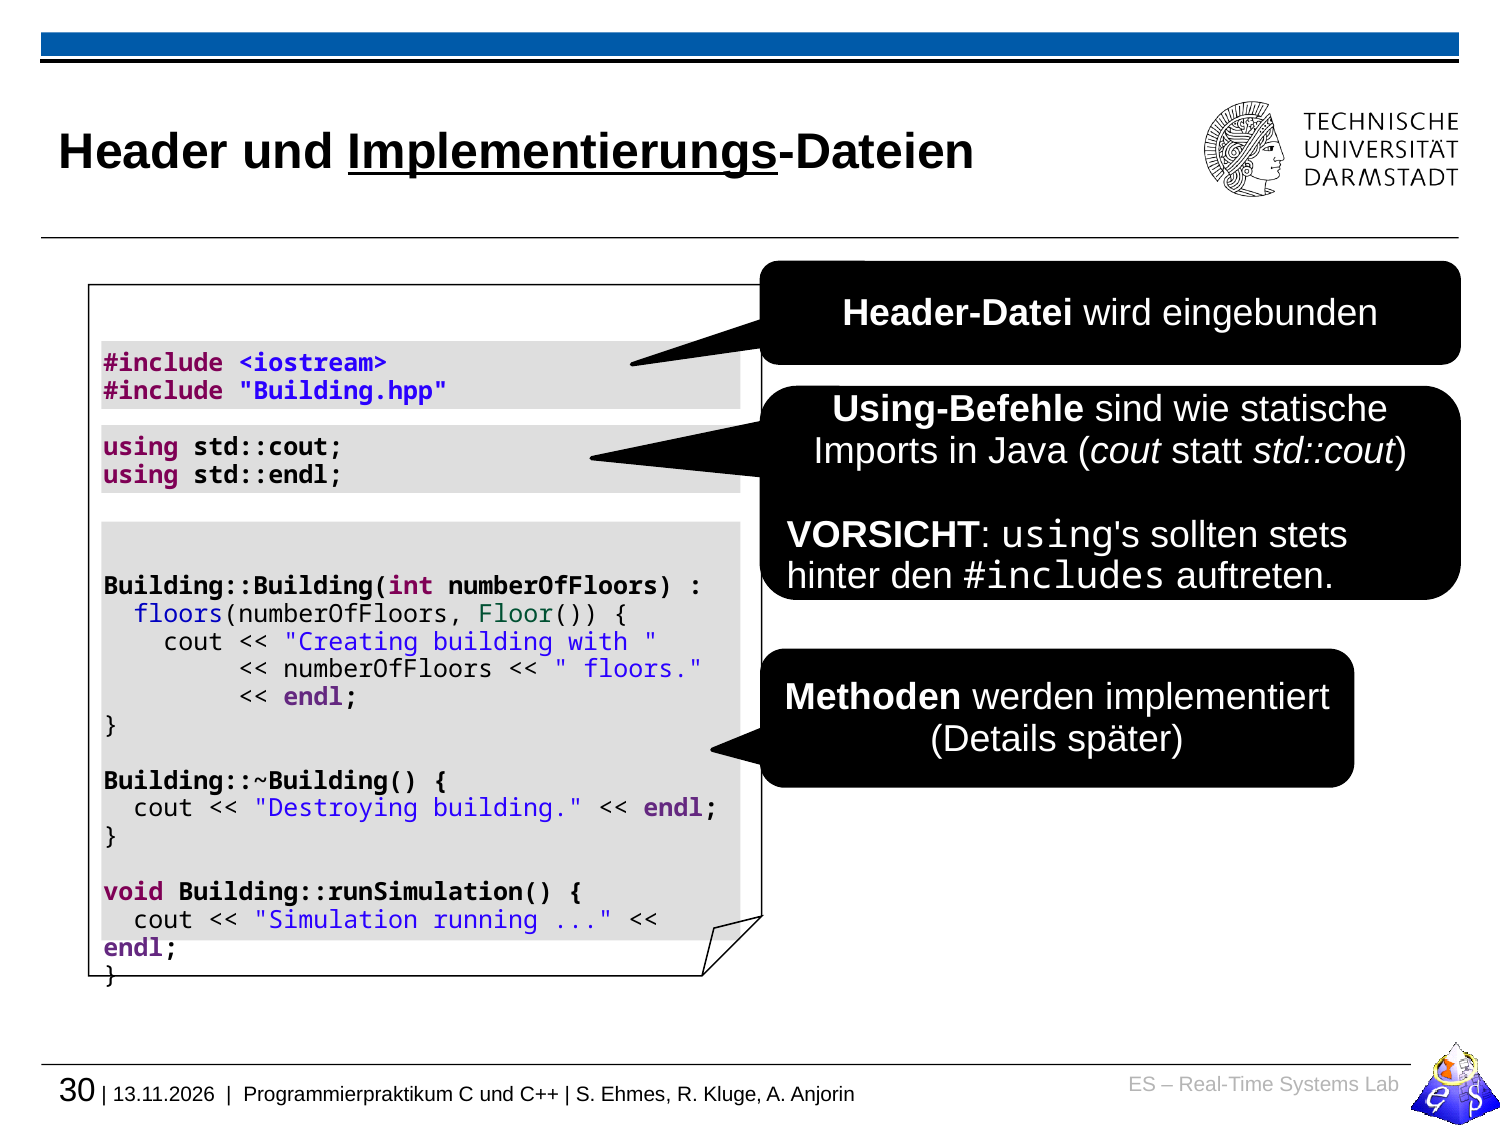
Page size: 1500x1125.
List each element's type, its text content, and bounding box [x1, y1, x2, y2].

text_box Methoden werden implementiert (Details später) [710, 648, 1355, 788]
text_box Header-Datei wird eingebunden [629, 260, 1461, 367]
picture [1187, 84, 1483, 214]
picture [1411, 1041, 1500, 1125]
text_box Using-Befehle sind wie statische Imports in Java (cout statt std::cout) VORSICHT: using's sollten stets hinter den #includes auftreten. [589, 385, 1461, 600]
title Header und Implementierungs-Dateien [58, 80, 1187, 218]
text_box #include <iostream> #include "Building.hpp" using std::cout; using std::endl; Building::Building(int numberOfFloors) : floors(numberOfFloors, Floor()) { cout << "Creating building with " << numberOfFloors << " floors." << endl; } Building::~Building() { cout << "Destroying building." << endl; } void Building::runSimulation() { cout << "Simulation running ..." << endl; } [88, 284, 762, 976]
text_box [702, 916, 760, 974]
